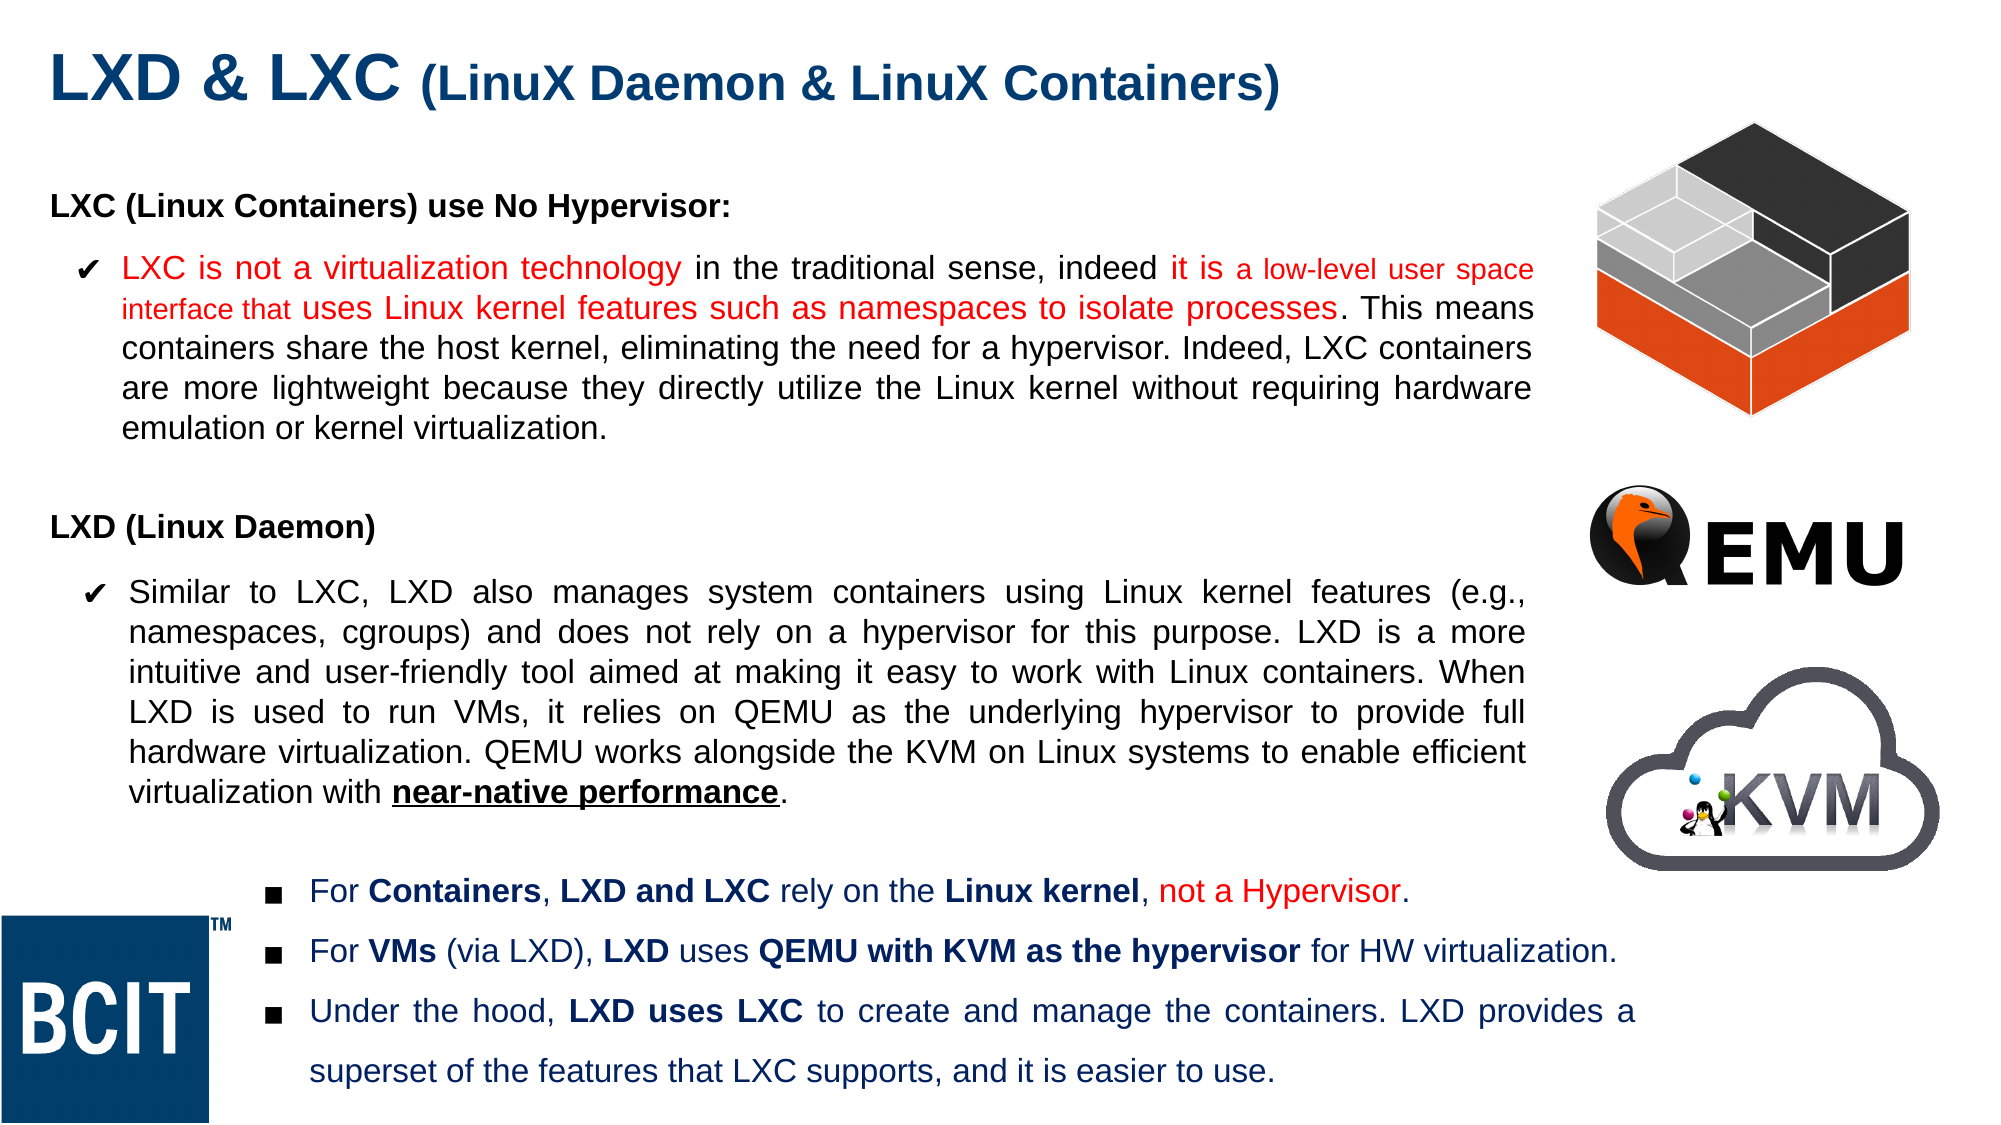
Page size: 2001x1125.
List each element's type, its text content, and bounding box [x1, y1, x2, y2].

picture [0, 913, 233, 1125]
text_box For Containers, LXD and LXC rely on the Linux kernel, not a Hypervisor. For VMs (via LXD), LXD uses QEMU with KVM as the hypervisor for HW virtualization. Under the hood, LXD uses LXC to create and manage the containers. LXD provides a superset of the features that LXC supports, and it is easier to use. [247, 841, 1652, 1125]
text_box Similar to LXC, LXD also manages system containers using Linux kernel features (e.g., namespaces, cgroups) and does not rely on a hypervisor for this purpose. LXD is a more intuitive and user-friendly tool aimed at making it easy to work with Linux containers. When LXD is used to run VMs, it relies on QEMU as the underlying hypervisor to provide full hardware virtualization. QEMU works alongside the KVM on Linux systems to enable efficient virtualization with near-native performance. [66, 562, 1544, 818]
text_box LXC (Linux Containers) use No Hypervisor: [34, 176, 767, 232]
text_box LXD (Linux Daemon) [34, 497, 408, 553]
text_box LXD & LXC (LinuX Daemon & LinuX Containers) [34, 26, 1465, 122]
picture [1543, 107, 1949, 882]
text_box LXC is not a virtualization technology in the traditional sense, indeed it is a low-level user space interface that uses Linux kernel features such as namespaces to isolate processes. This means containers share the host kernel, eliminating the need for a hypervisor. Indeed, LXC containers are more lightweight because they directly utilize the Linux kernel without requiring hardware emulation or kernel virtualization. [59, 238, 1550, 454]
